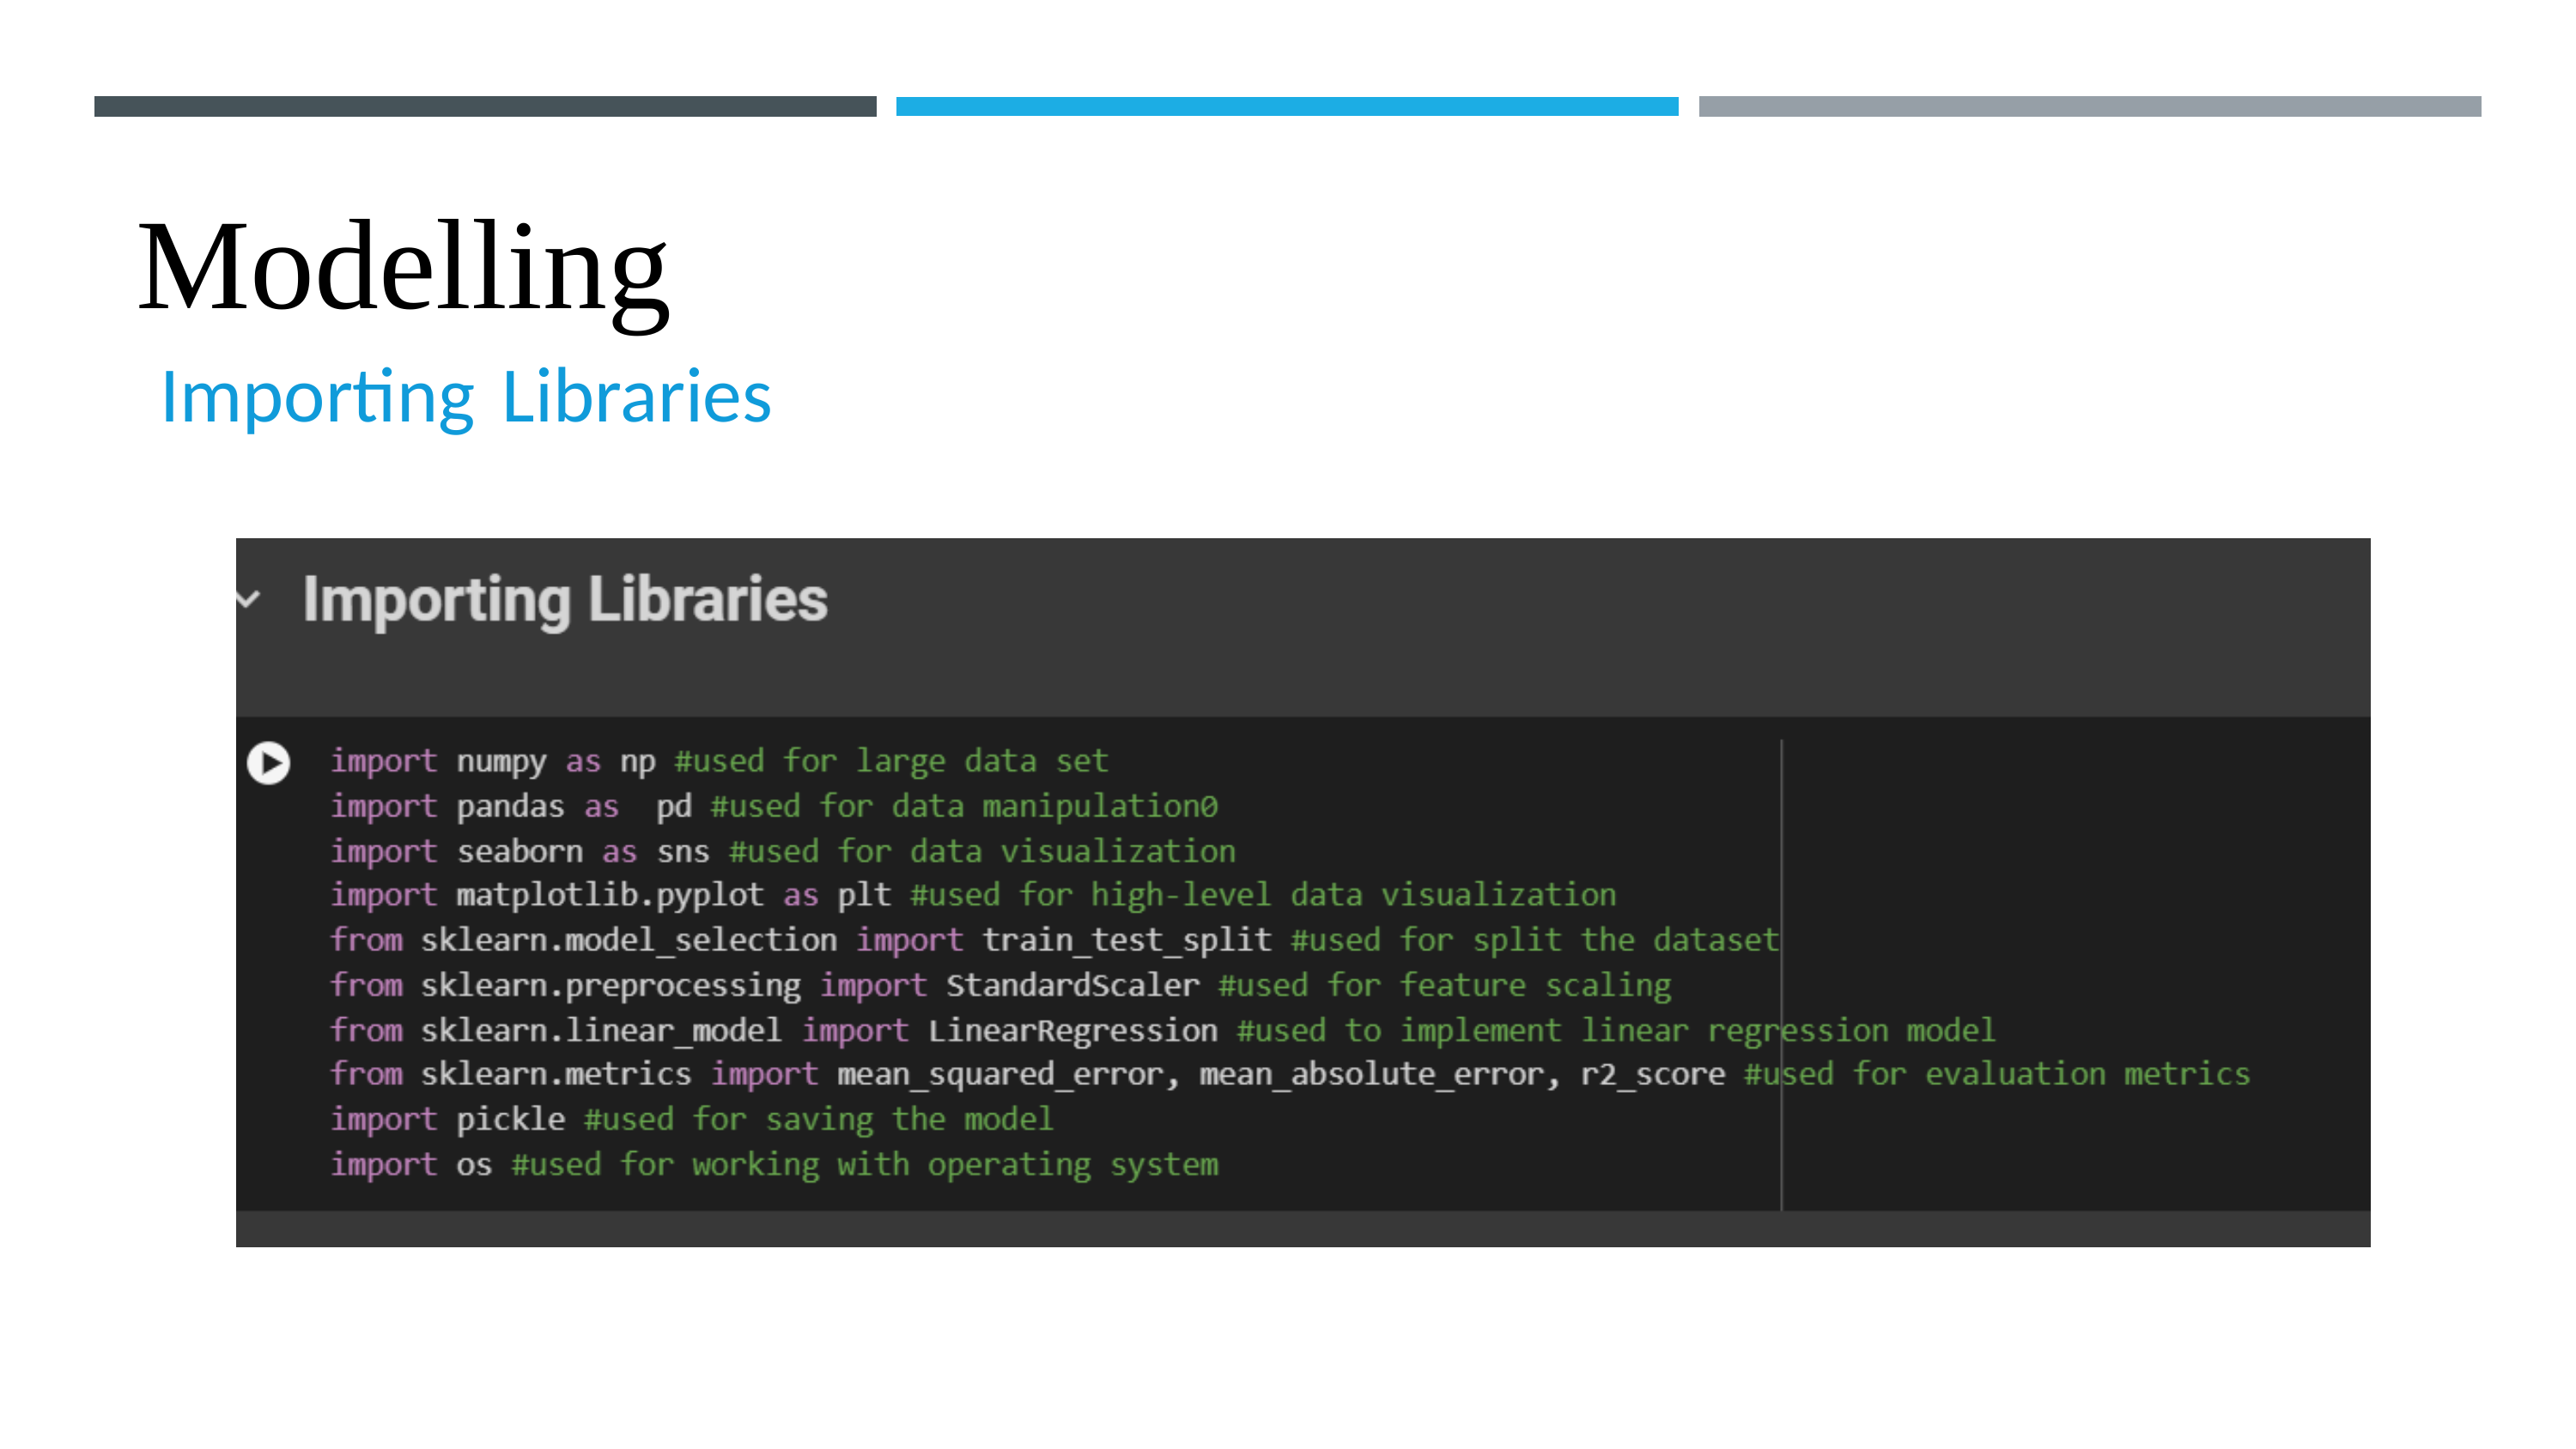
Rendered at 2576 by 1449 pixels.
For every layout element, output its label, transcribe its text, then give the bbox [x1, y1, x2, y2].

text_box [1698, 95, 2482, 118]
text_box Importing Libraries [136, 401, 2440, 446]
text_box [94, 96, 878, 118]
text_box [896, 96, 1680, 117]
text_box Modelling [136, 225, 2440, 335]
picture [235, 538, 2372, 1247]
